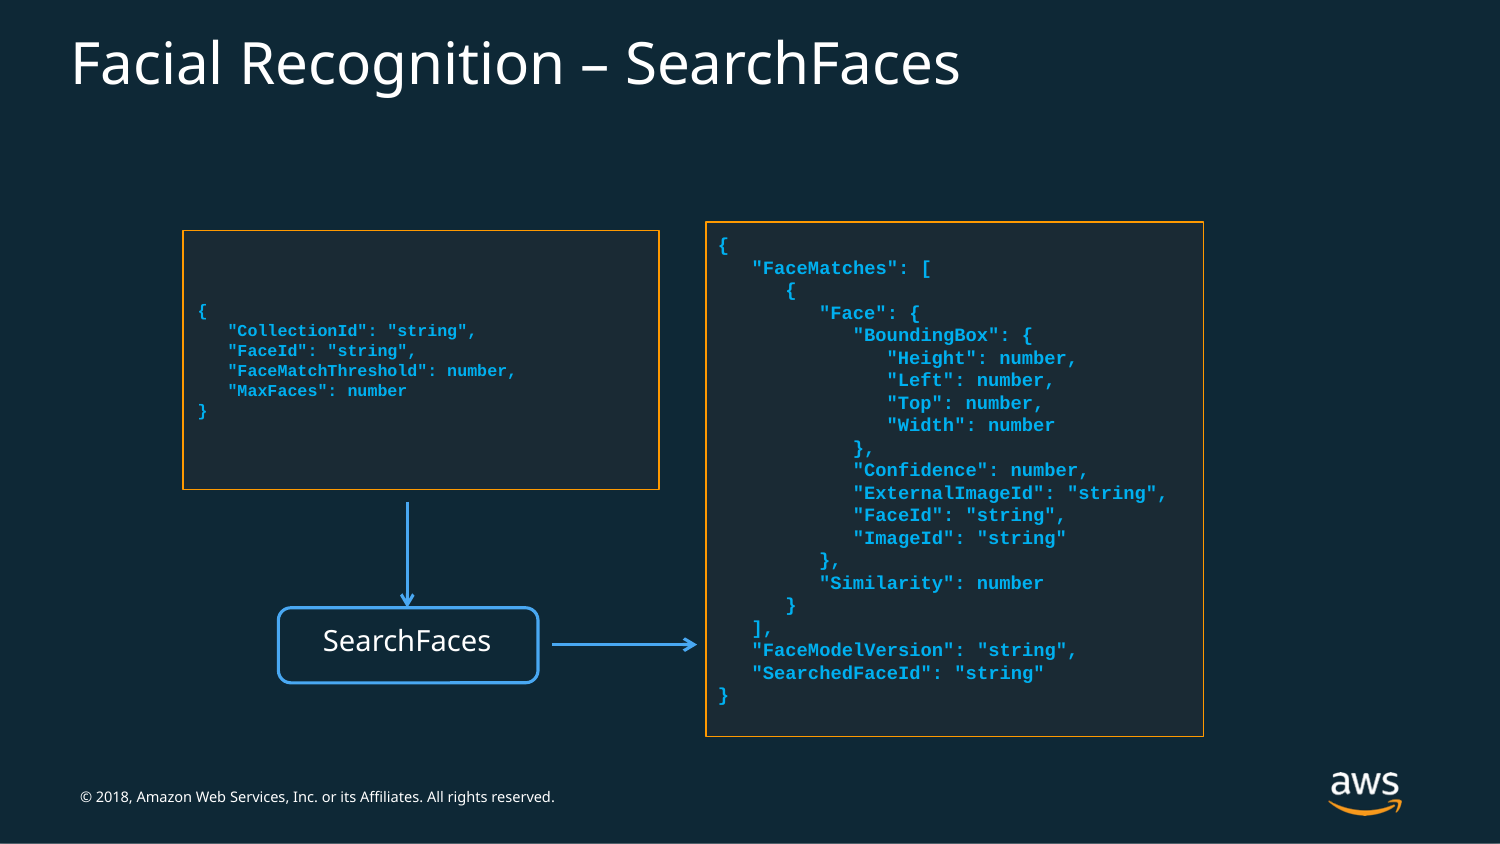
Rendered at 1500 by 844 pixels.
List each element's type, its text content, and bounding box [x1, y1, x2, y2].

title Facial Recognition – SearchFaces [55, 18, 1402, 109]
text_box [702, 212, 1435, 737]
text_box { "CollectionId": "string", "FaceId": "string", "FaceMatchThreshold": number, "MaxFaces": number } [182, 230, 659, 490]
picture [1328, 772, 1402, 816]
text_box SearchFaces [308, 615, 507, 666]
text_box [278, 607, 539, 683]
